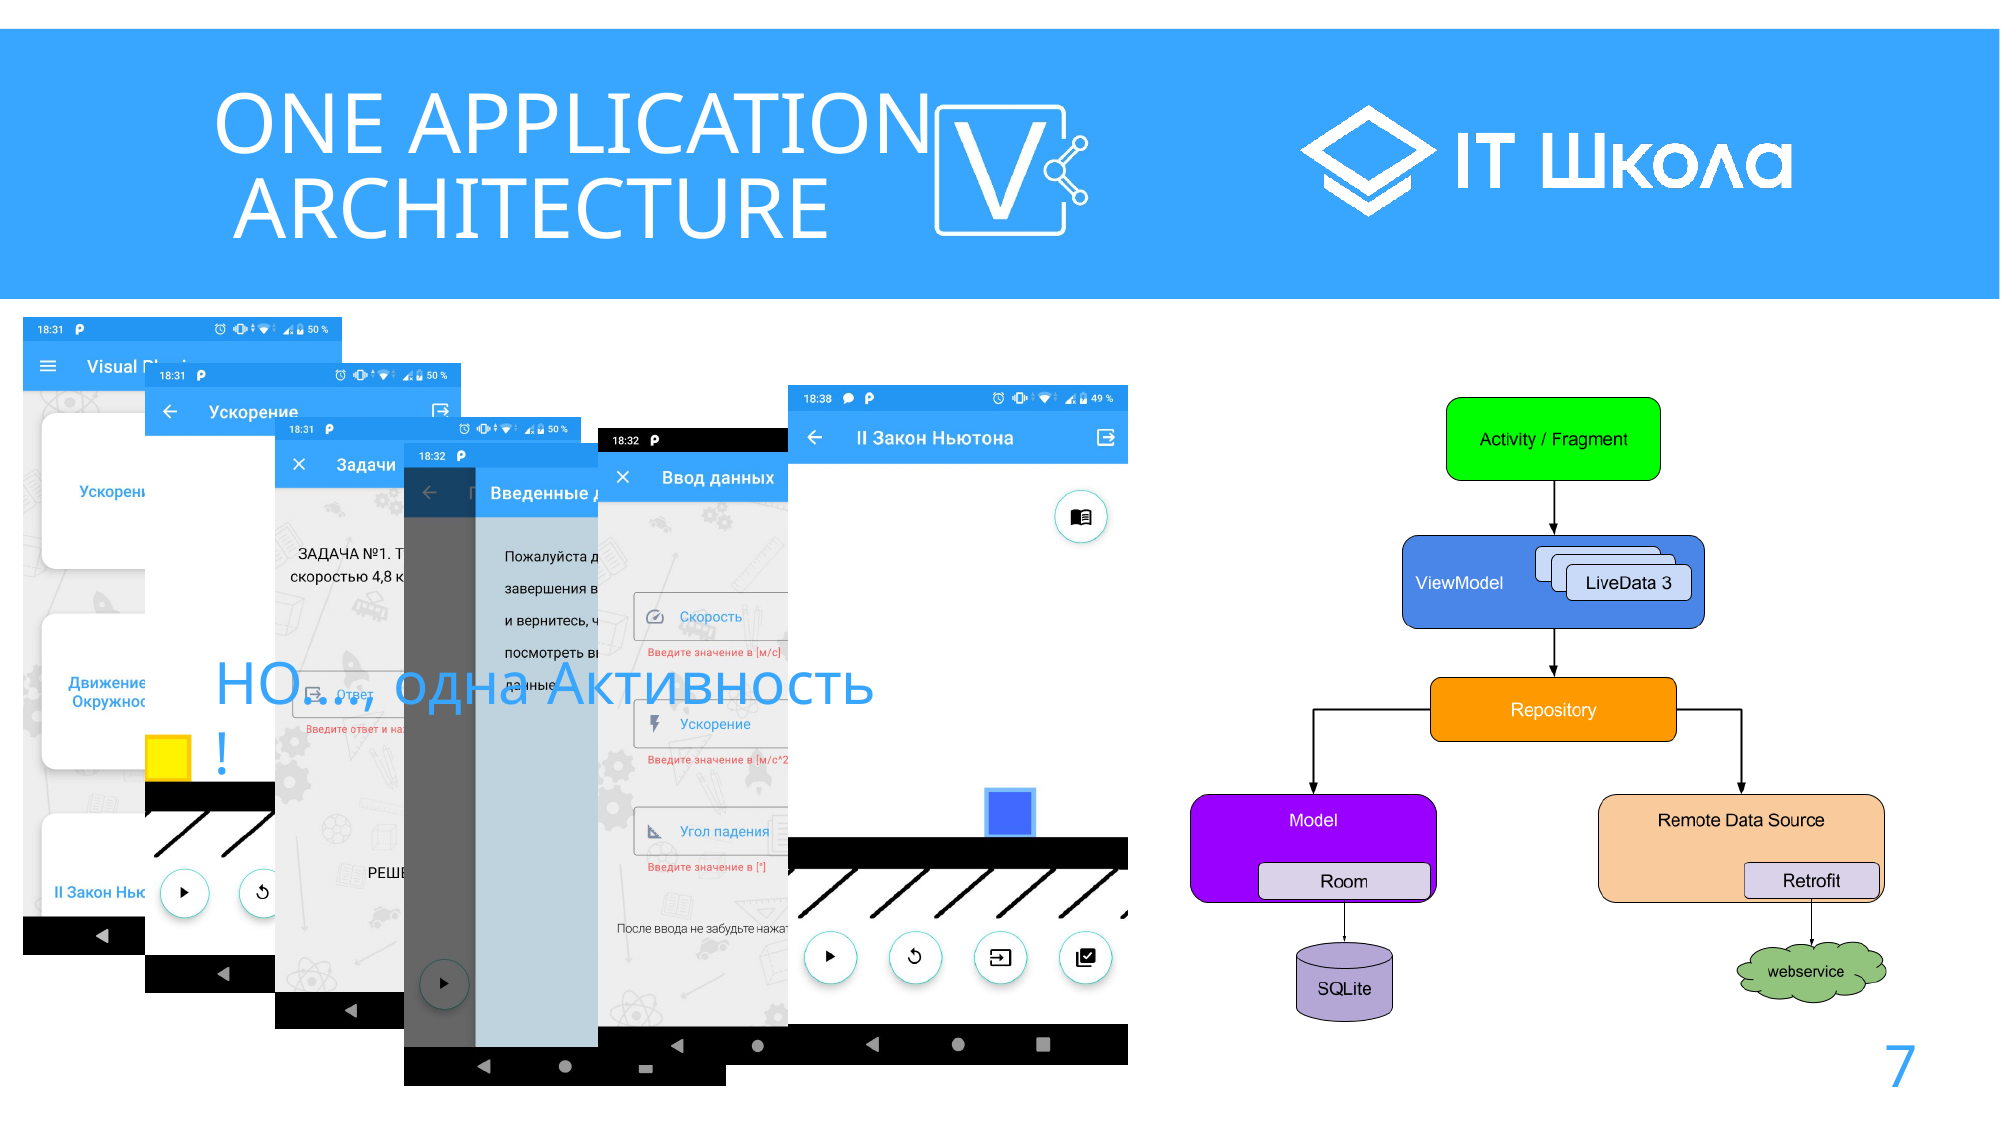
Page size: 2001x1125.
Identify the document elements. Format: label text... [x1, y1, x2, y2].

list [1107, 363, 2000, 1054]
slide_number 7 [1876, 1062, 2000, 1099]
picture [22, 317, 1129, 1086]
title One Application Architecture [197, 46, 1803, 295]
